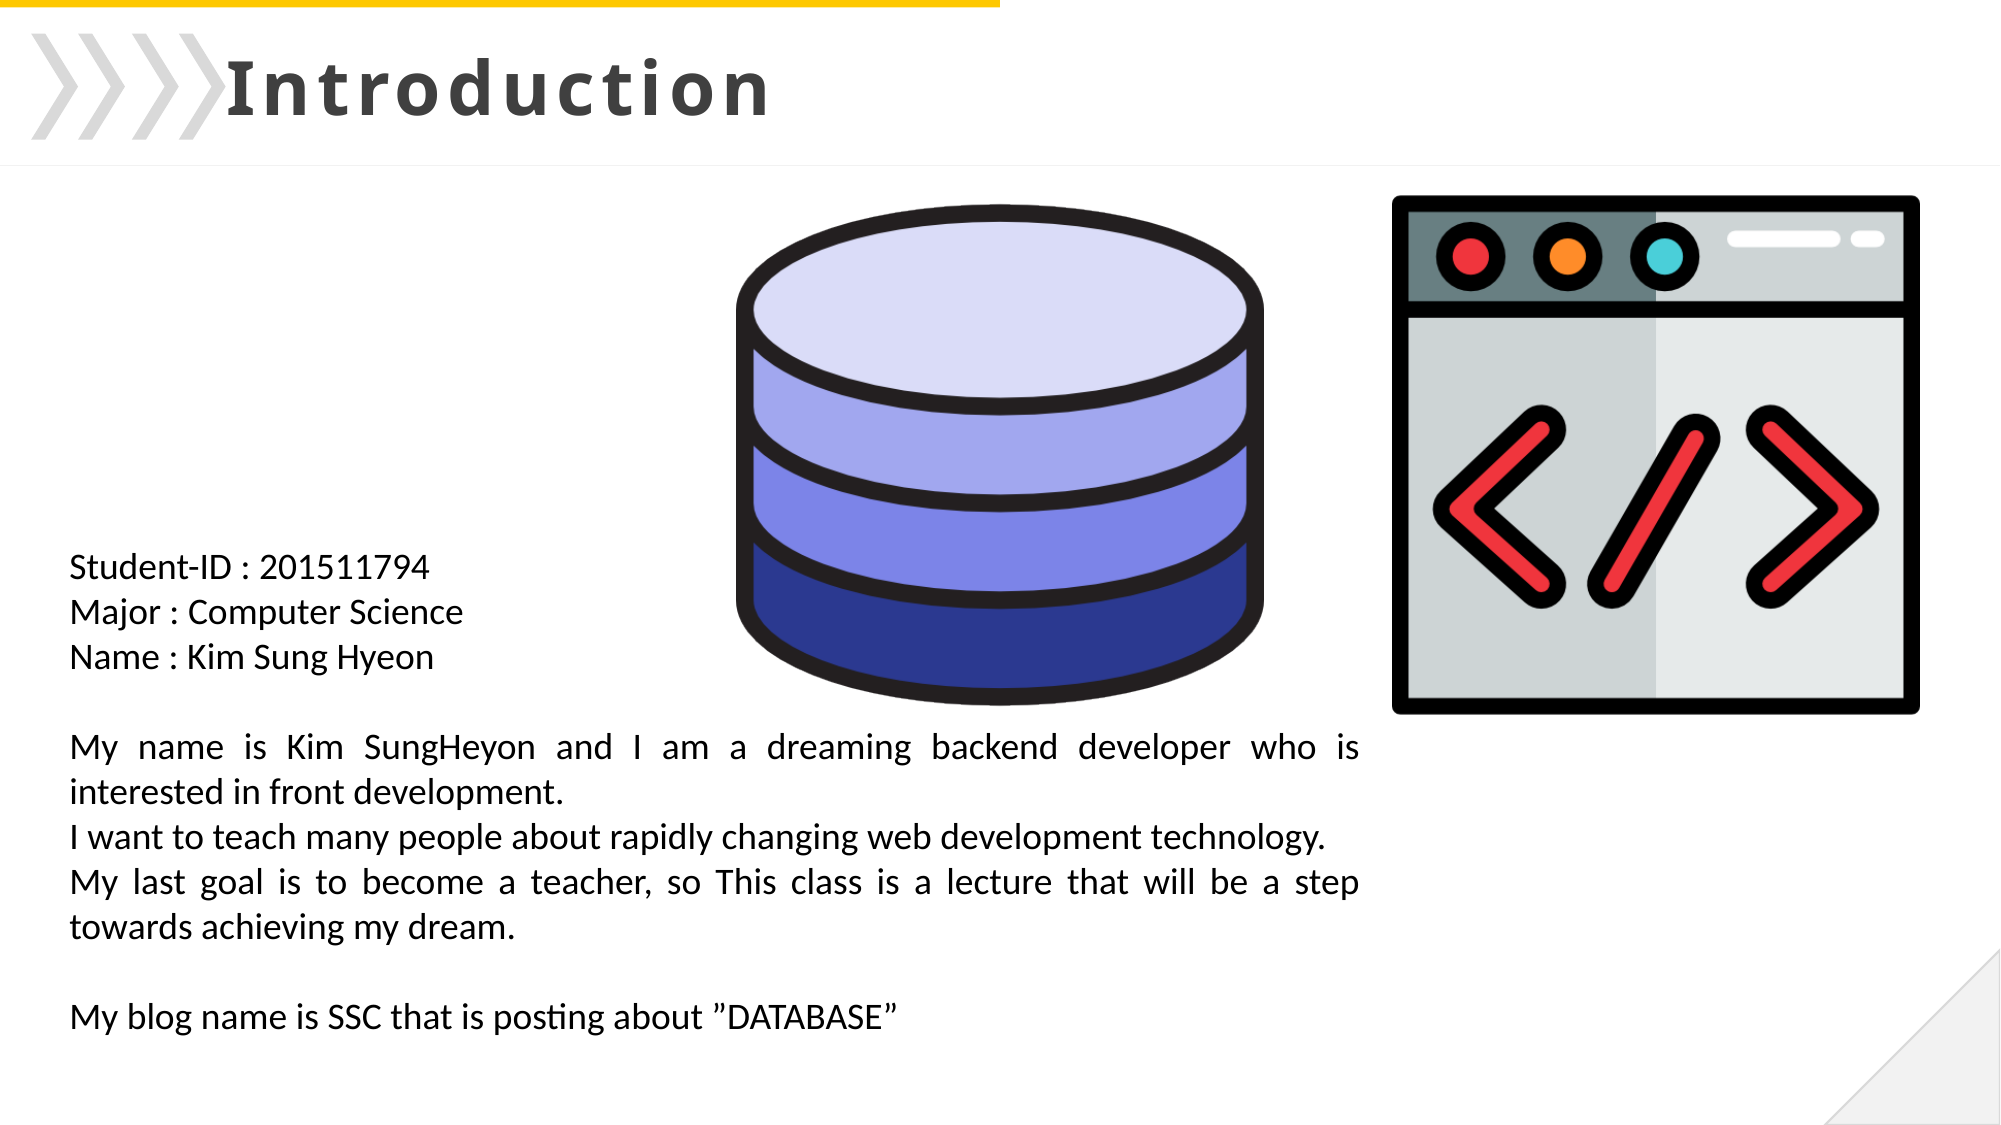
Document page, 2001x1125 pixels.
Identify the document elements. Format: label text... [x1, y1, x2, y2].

text_box Student-ID : 201511794 Major : Computer Science Name : Kim Sung Hyeon My name is Kim SungHeyon and I am a dreaming backend developer who is interested in front development. I want to teach many people about rapidly changing web development technology. My last goal is to become a teacher, so This class is a lecture that will be a step towards achieving my dream. My blog name is SSC that is posting about ”DATABASE” [54, 535, 1376, 1045]
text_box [31, 33, 125, 140]
picture [1392, 191, 1920, 719]
text_box [0, 0, 1001, 8]
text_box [131, 33, 226, 140]
picture [736, 191, 1264, 719]
text_box Introduction [226, 33, 787, 139]
